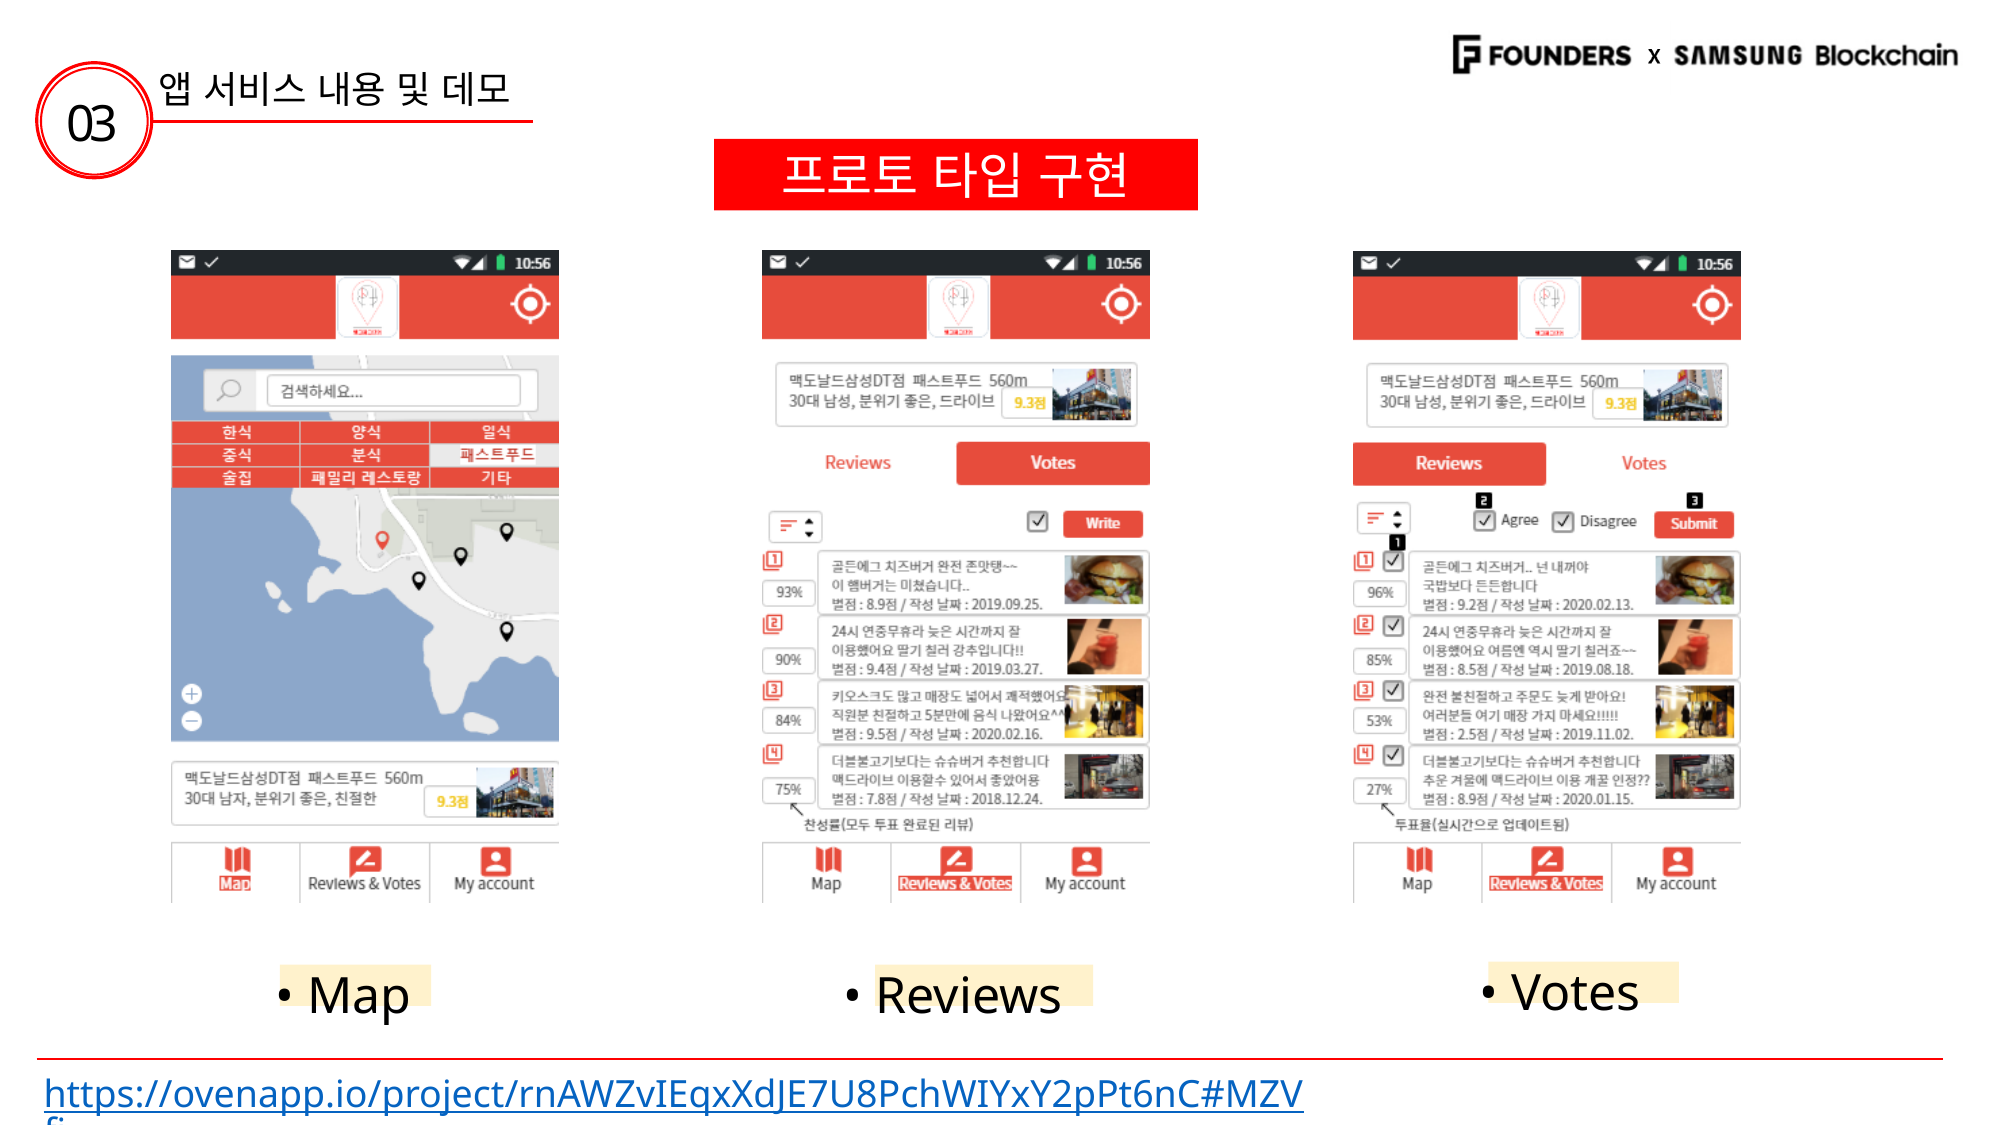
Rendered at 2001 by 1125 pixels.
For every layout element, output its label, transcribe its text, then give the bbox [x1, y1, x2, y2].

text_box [829, 925, 1235, 1032]
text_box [1464, 922, 1776, 1029]
picture [1353, 251, 1741, 903]
text_box 앱 서비스 내용 및 데모 [143, 58, 559, 118]
picture [762, 250, 1150, 903]
picture [171, 250, 559, 903]
text_box https://ovenapp.io/project/rnAWZvIEqxXdJE7U8PchWIYxY2pPt6nC#MZVfi [28, 1062, 1336, 1125]
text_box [261, 925, 478, 1032]
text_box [36, 62, 152, 178]
text_box 프로토 타입 구현 [713, 138, 1199, 211]
picture [1441, 21, 1965, 95]
